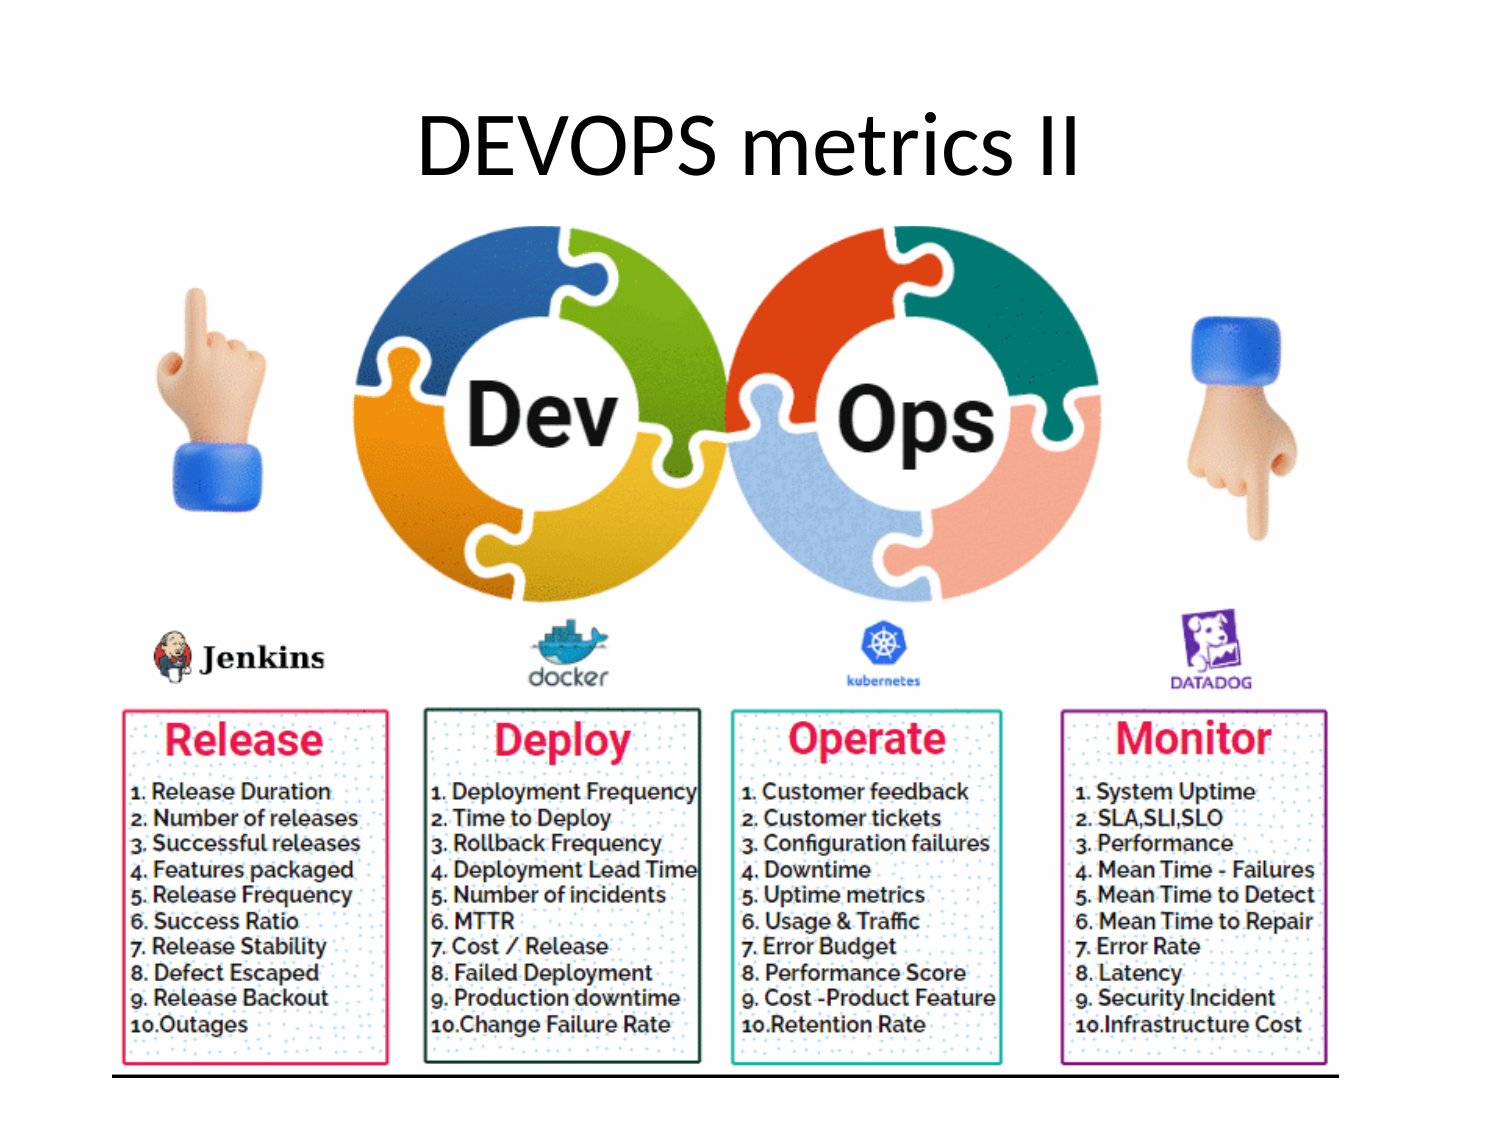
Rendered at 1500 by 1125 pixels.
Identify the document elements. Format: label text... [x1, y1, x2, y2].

title DEVOPS metrics II [75, 45, 1425, 233]
picture [111, 225, 1339, 1079]
